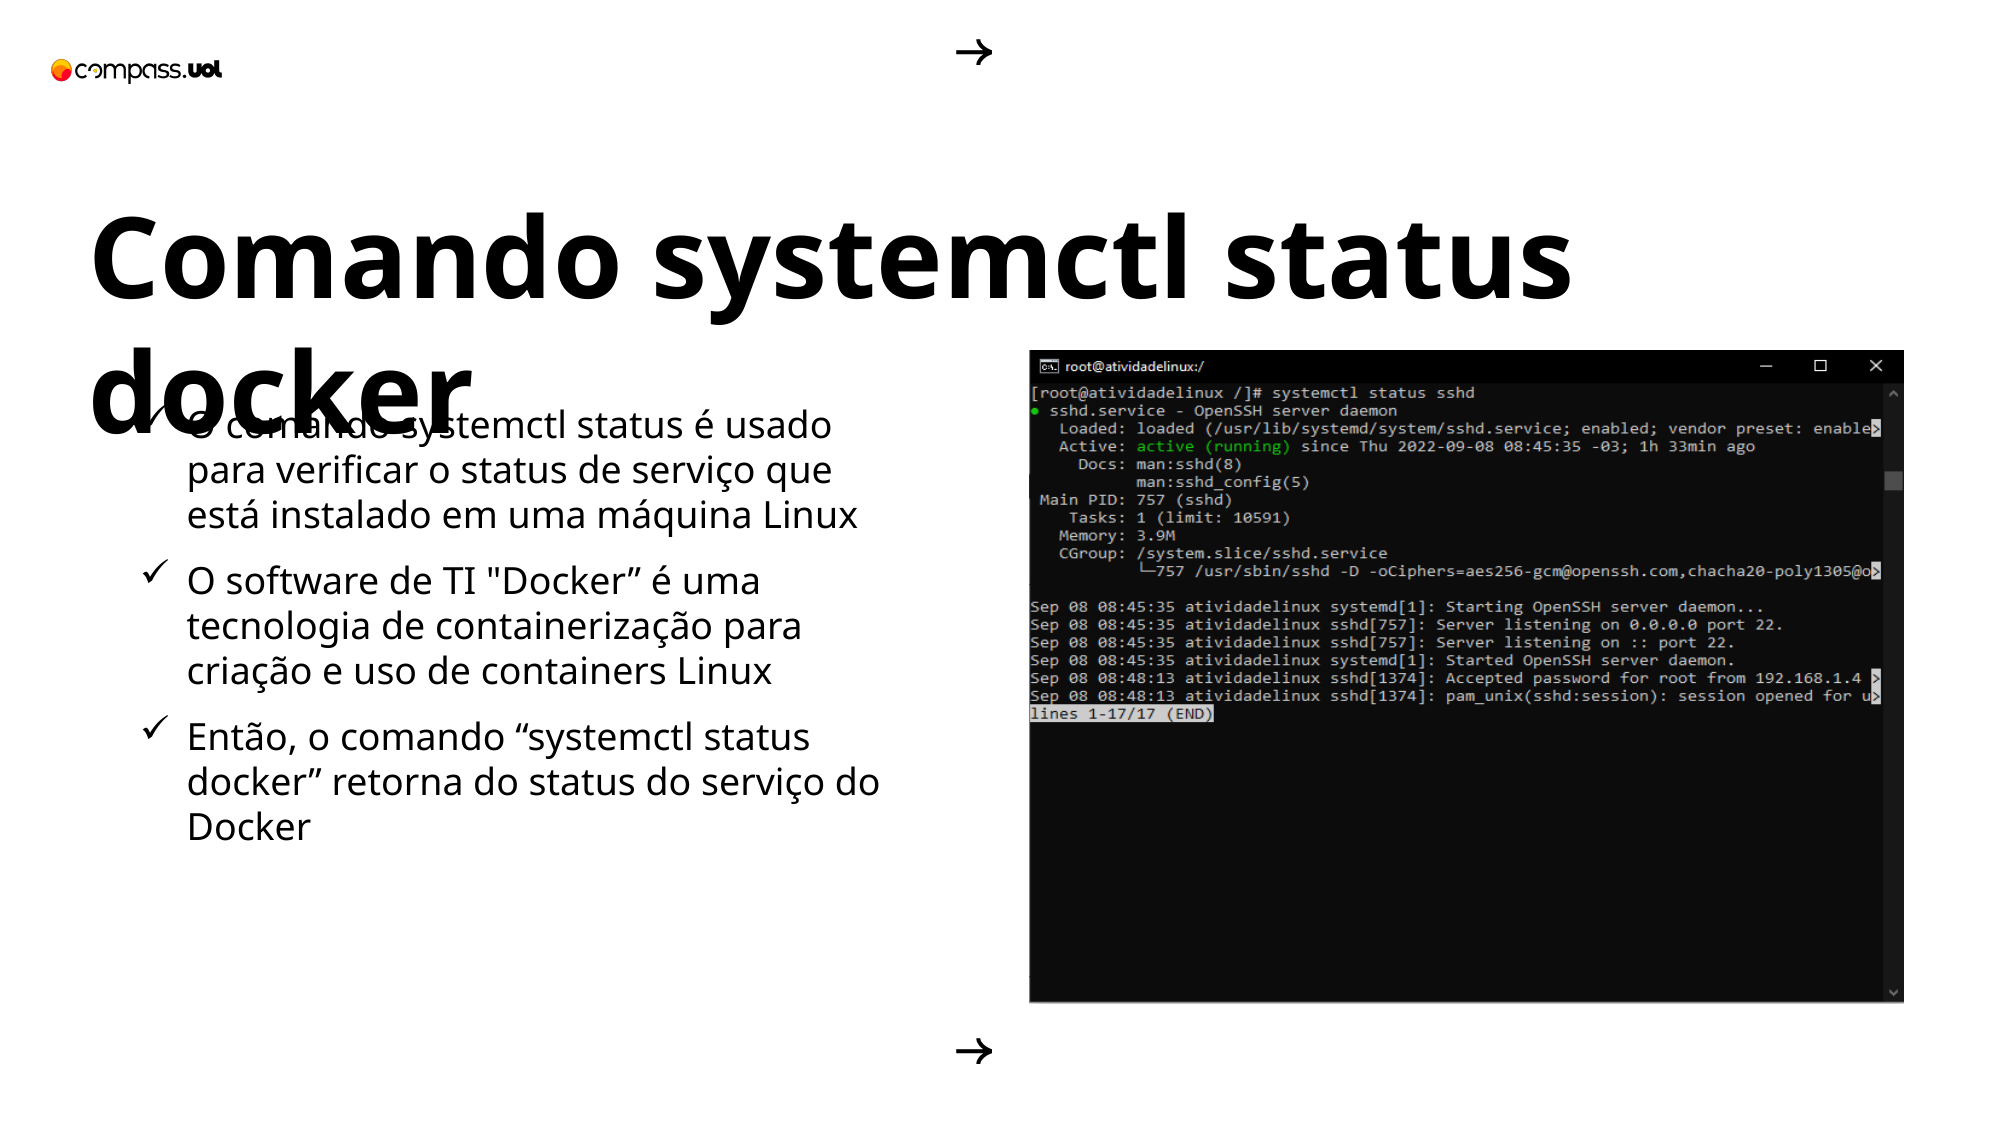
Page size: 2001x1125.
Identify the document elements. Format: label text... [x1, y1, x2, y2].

picture [1029, 350, 1904, 1004]
picture [51, 59, 222, 84]
list Comando systemctl status docker [73, 178, 1927, 330]
list O comando systemctl status é usado para verificar o status de serviço que está instalado em uma máquina Linux O software de TI "Docker” é uma tecnologia de containerização para criação e uso de containers Linux Então, o comando “systemctl status docker” retorna do status do serviço do Docker [125, 393, 913, 947]
picture [957, 1039, 992, 1064]
picture [957, 40, 992, 65]
